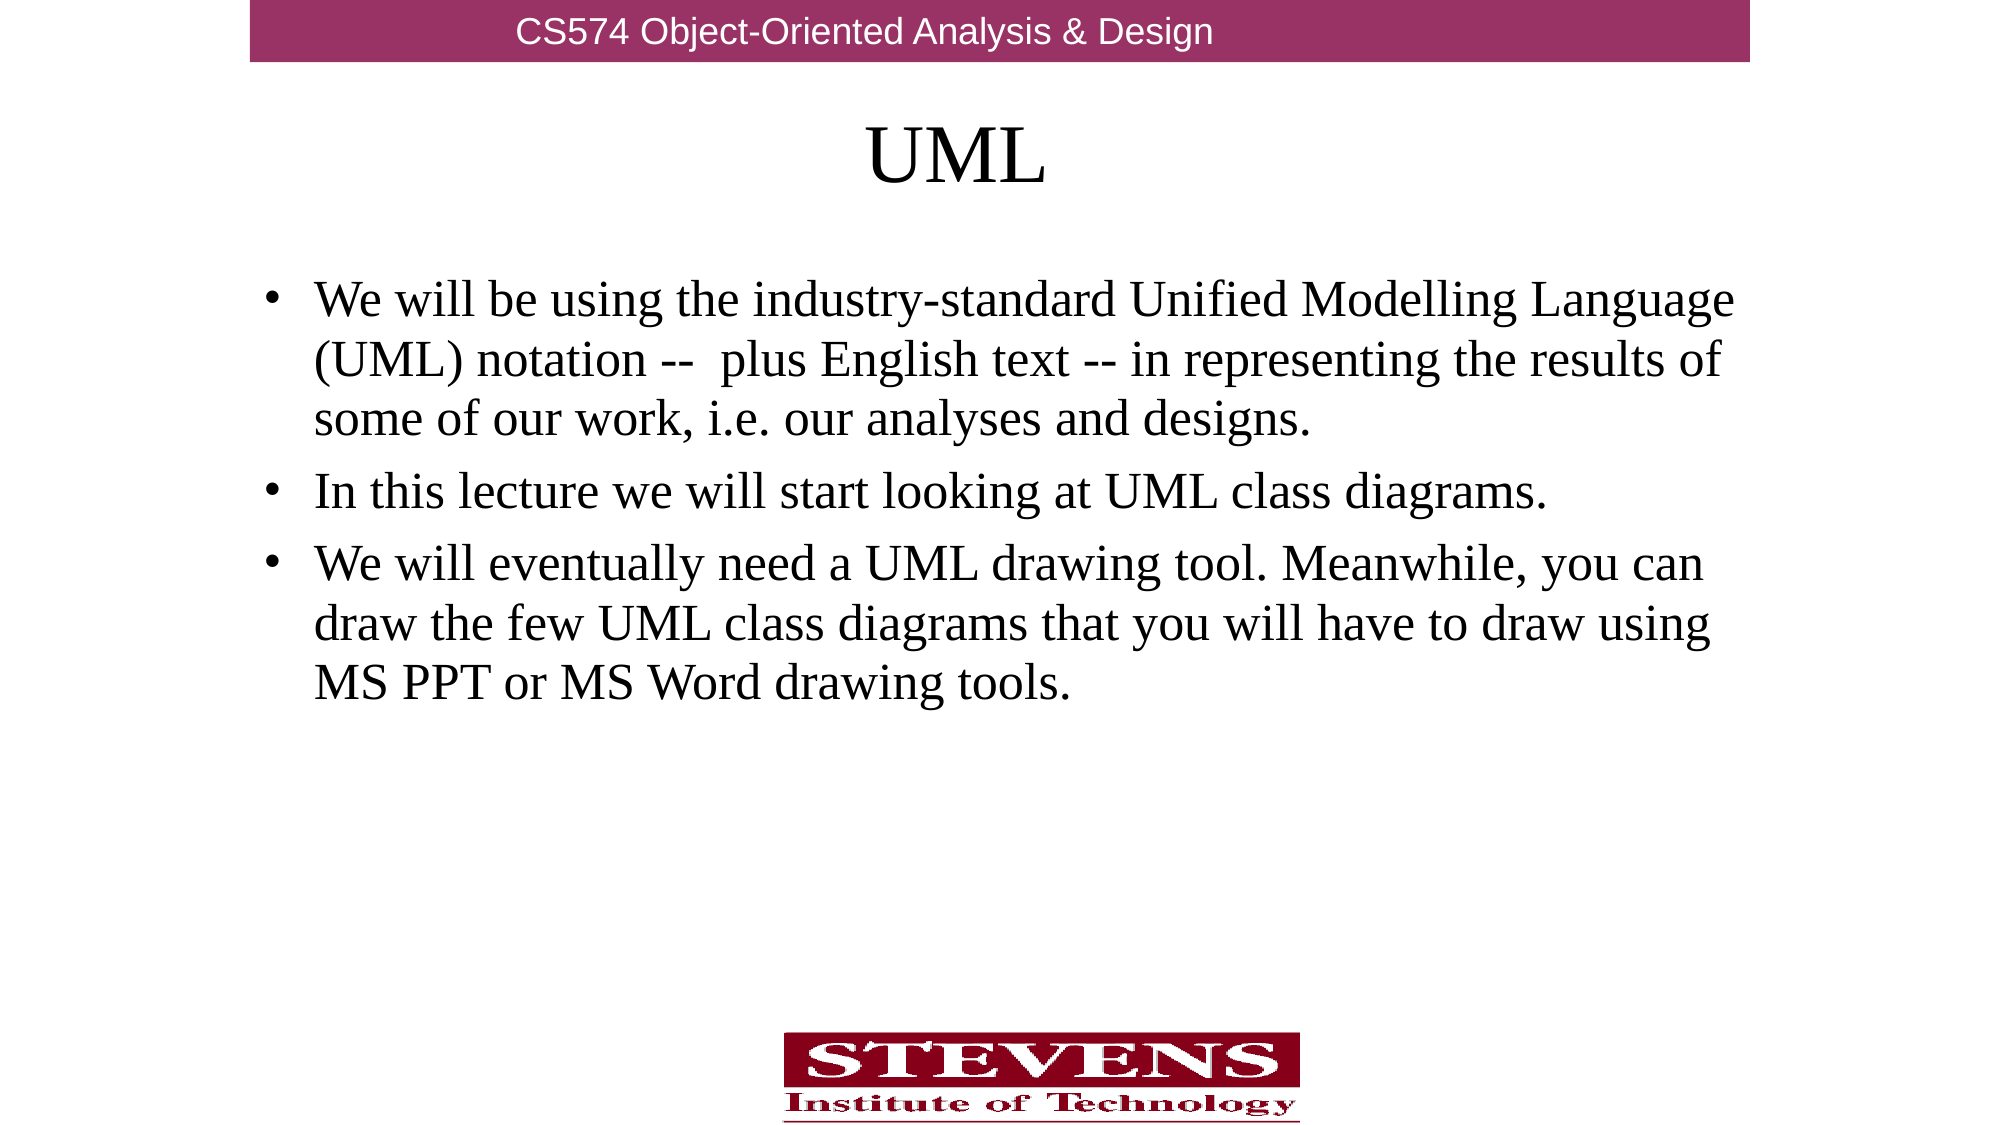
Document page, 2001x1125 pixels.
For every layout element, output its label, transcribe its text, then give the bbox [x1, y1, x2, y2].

text_box [695, 502, 702, 529]
text_box [633, 592, 640, 619]
text_box [1434, 294, 1466, 370]
text_box [553, 502, 559, 529]
text_box [944, 570, 951, 597]
text_box UML [319, 97, 1595, 210]
text_box CS574 Object-Oriented Analysis & Design [249, 0, 1750, 63]
text_box We will be using the industry-standard Unified Modelling Language (UML) notation -- plus English text -- in representing the results of some of our work, i.e. our analyses and designs. In this lecture we will start looking at UML class diagrams. We will eventually need a UML drawing tool. Meanwhile, you can draw the few UML class diagrams that you will have to draw using MS PPT or MS Word drawing tools. [249, 262, 1750, 938]
picture [774, 1028, 1313, 1125]
